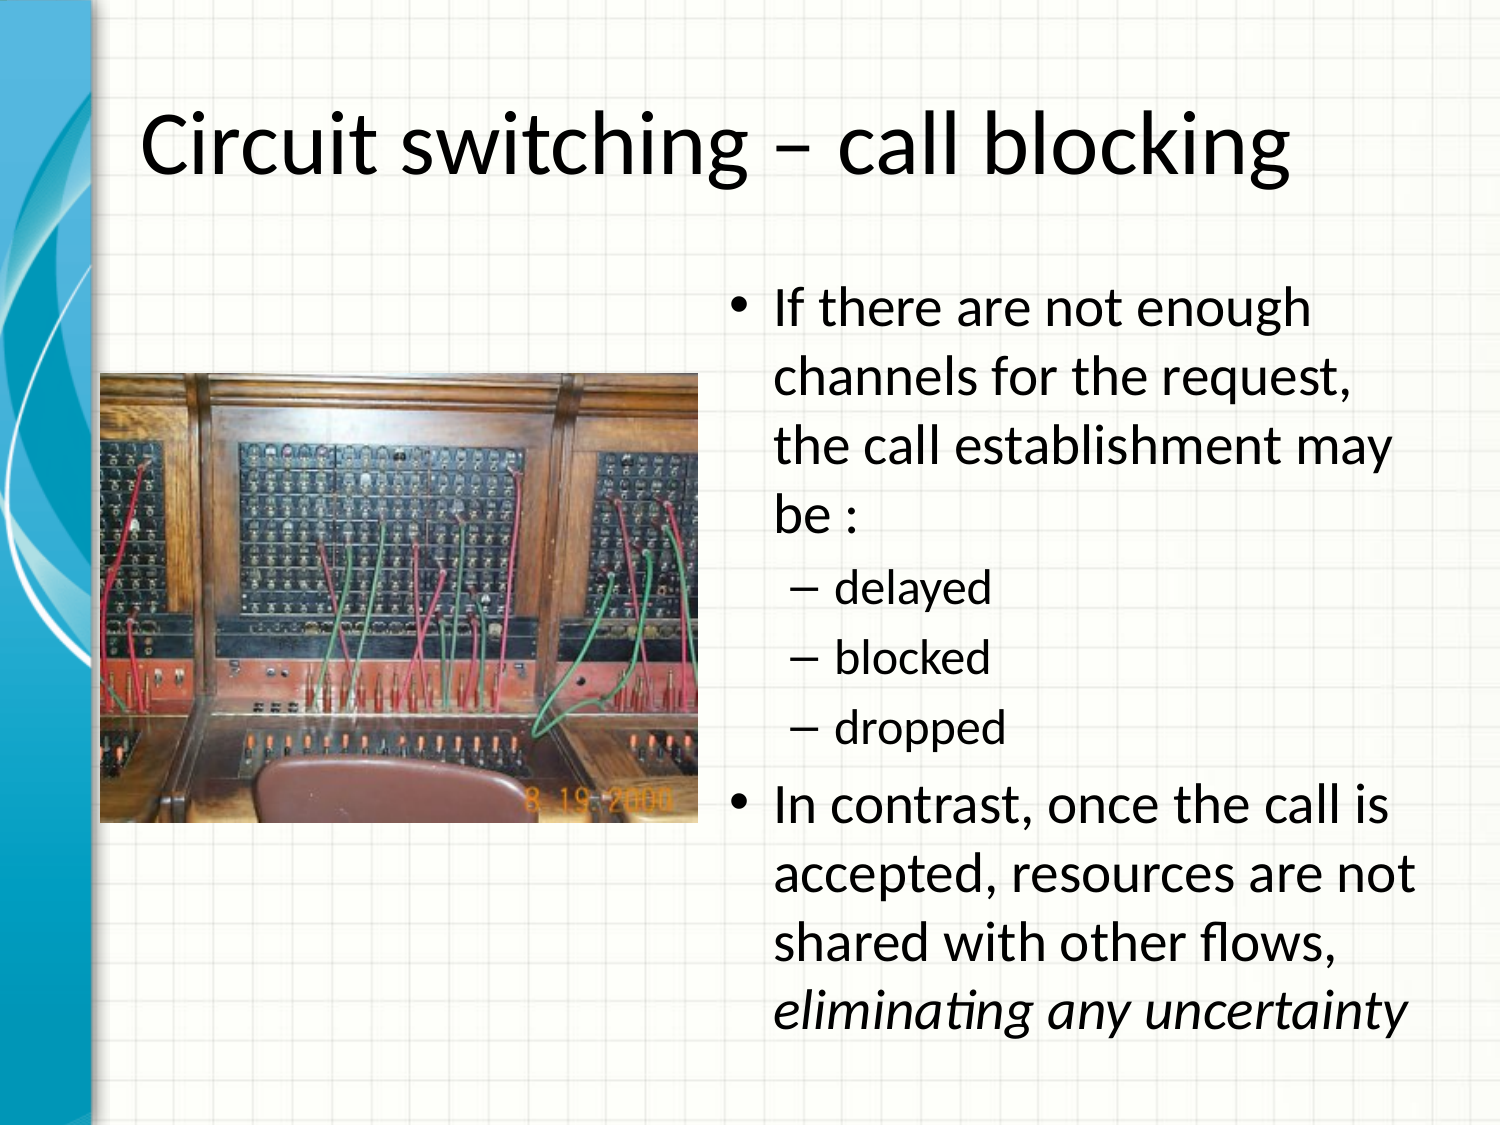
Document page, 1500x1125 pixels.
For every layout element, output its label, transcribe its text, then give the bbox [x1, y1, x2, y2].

list If there are not enough channels for the request, the call establishment may be : delayed blocked dropped In contrast, once the call is accepted, resources are not shared with other flows, eliminating any uncertainty [714, 261, 1450, 1059]
title Circuit switching – call blocking [125, 44, 1450, 232]
picture [0, 0, 1500, 1125]
